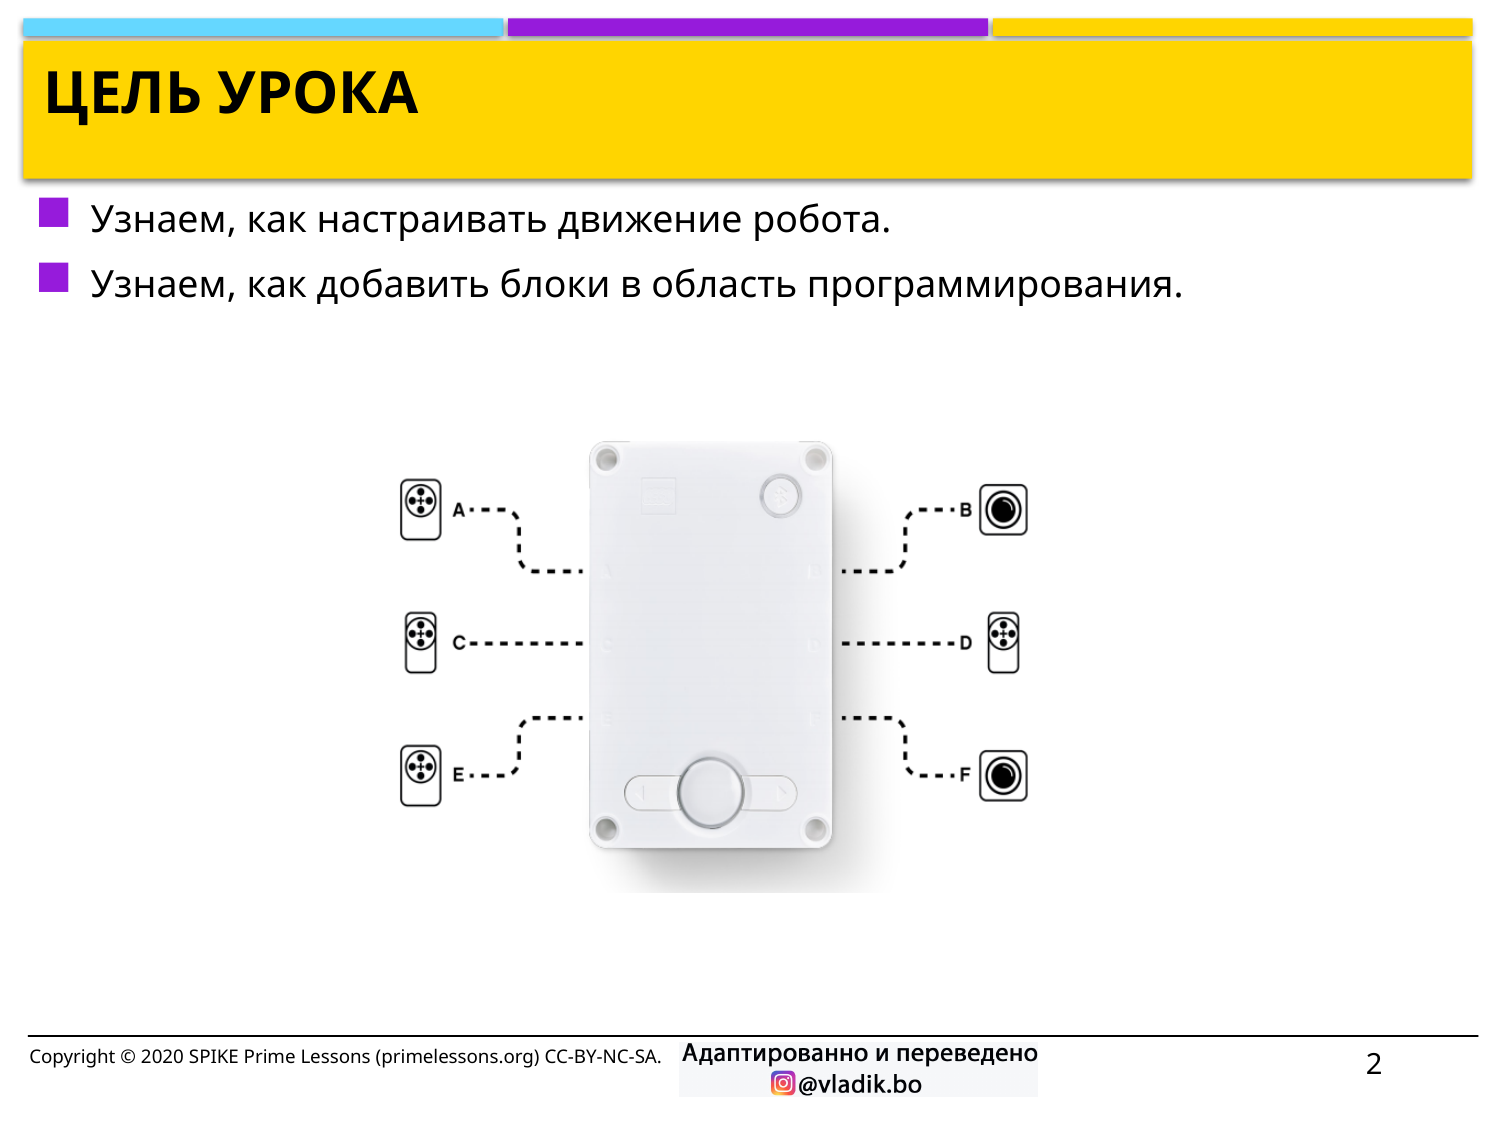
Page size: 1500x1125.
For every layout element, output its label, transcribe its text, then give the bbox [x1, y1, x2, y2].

list Узнаем, как настраивать движение робота. Узнаем, как добавить блоки в область программирования. [25, 187, 1475, 1021]
picture [679, 1042, 1039, 1098]
title ЦЕЛЬ УРОКА [28, 48, 1464, 172]
picture [365, 394, 1065, 893]
slide_number 2 [1351, 1037, 1478, 1098]
footer Copyright © 2020 SPIKE Prime Lessons (primelessons.org) CC-BY-NC-SA. [14, 1036, 1099, 1097]
